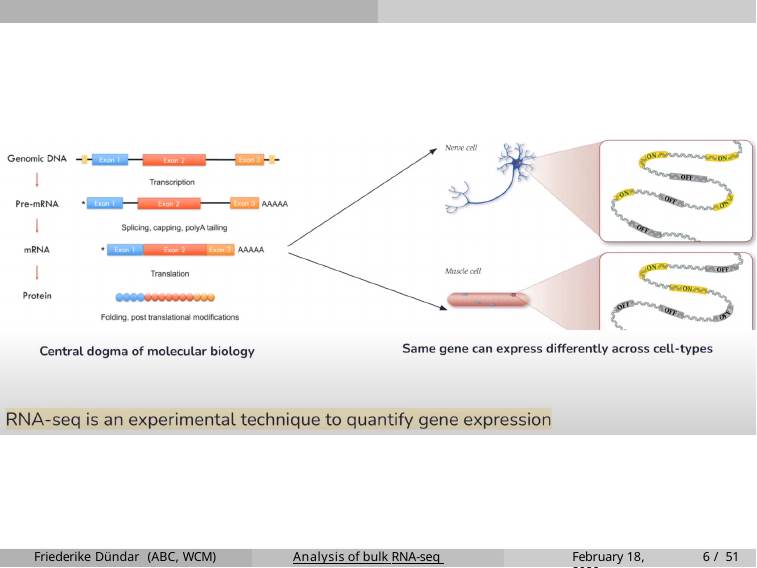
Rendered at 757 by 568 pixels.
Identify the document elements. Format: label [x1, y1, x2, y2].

text_box [0, 548, 757, 568]
picture [0, 132, 757, 436]
text_box [377, 0, 756, 23]
